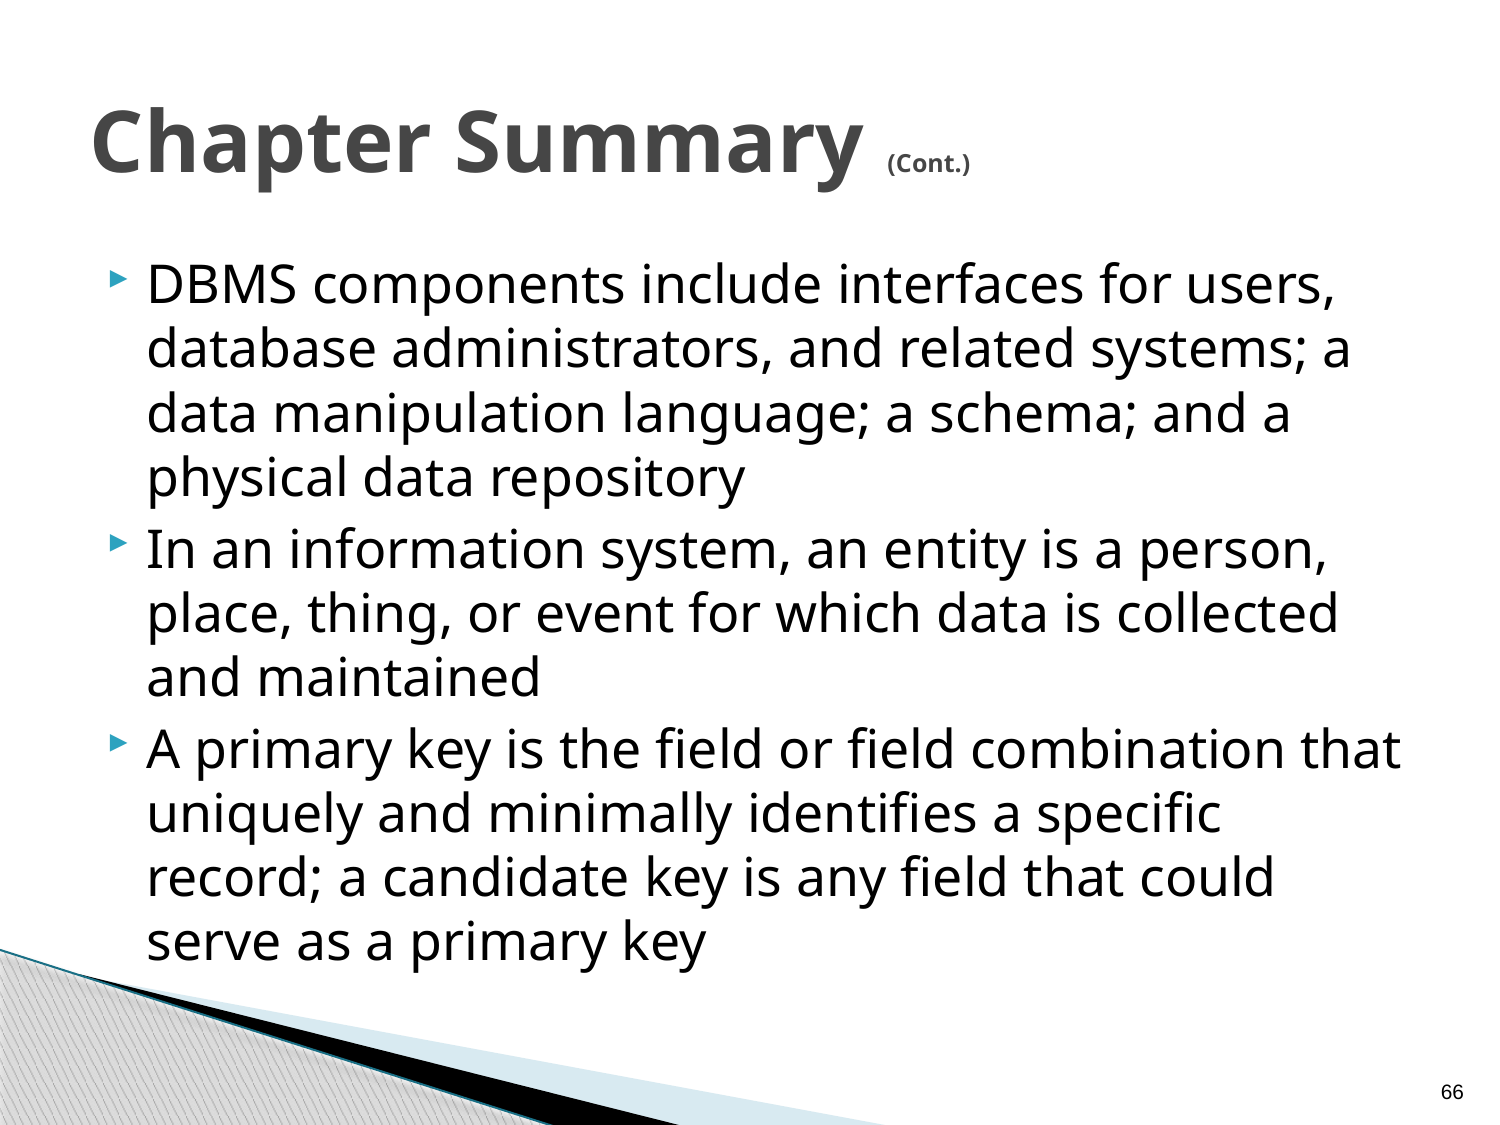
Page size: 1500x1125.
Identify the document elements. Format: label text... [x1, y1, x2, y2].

slide_number 66 [1418, 1051, 1479, 1112]
list DBMS components include interfaces for users, database administrators, and related systems; a data manipulation language; a schema; and a physical data repository In an information system, an entity is a person, place, thing, or event for which data is collected and maintained A primary key is the field or field combination that uniquely and minimally identifies a specific record; a candidate key is any field that could serve as a primary key [75, 243, 1425, 986]
title Chapter Summary (Cont.) [75, 45, 1425, 233]
